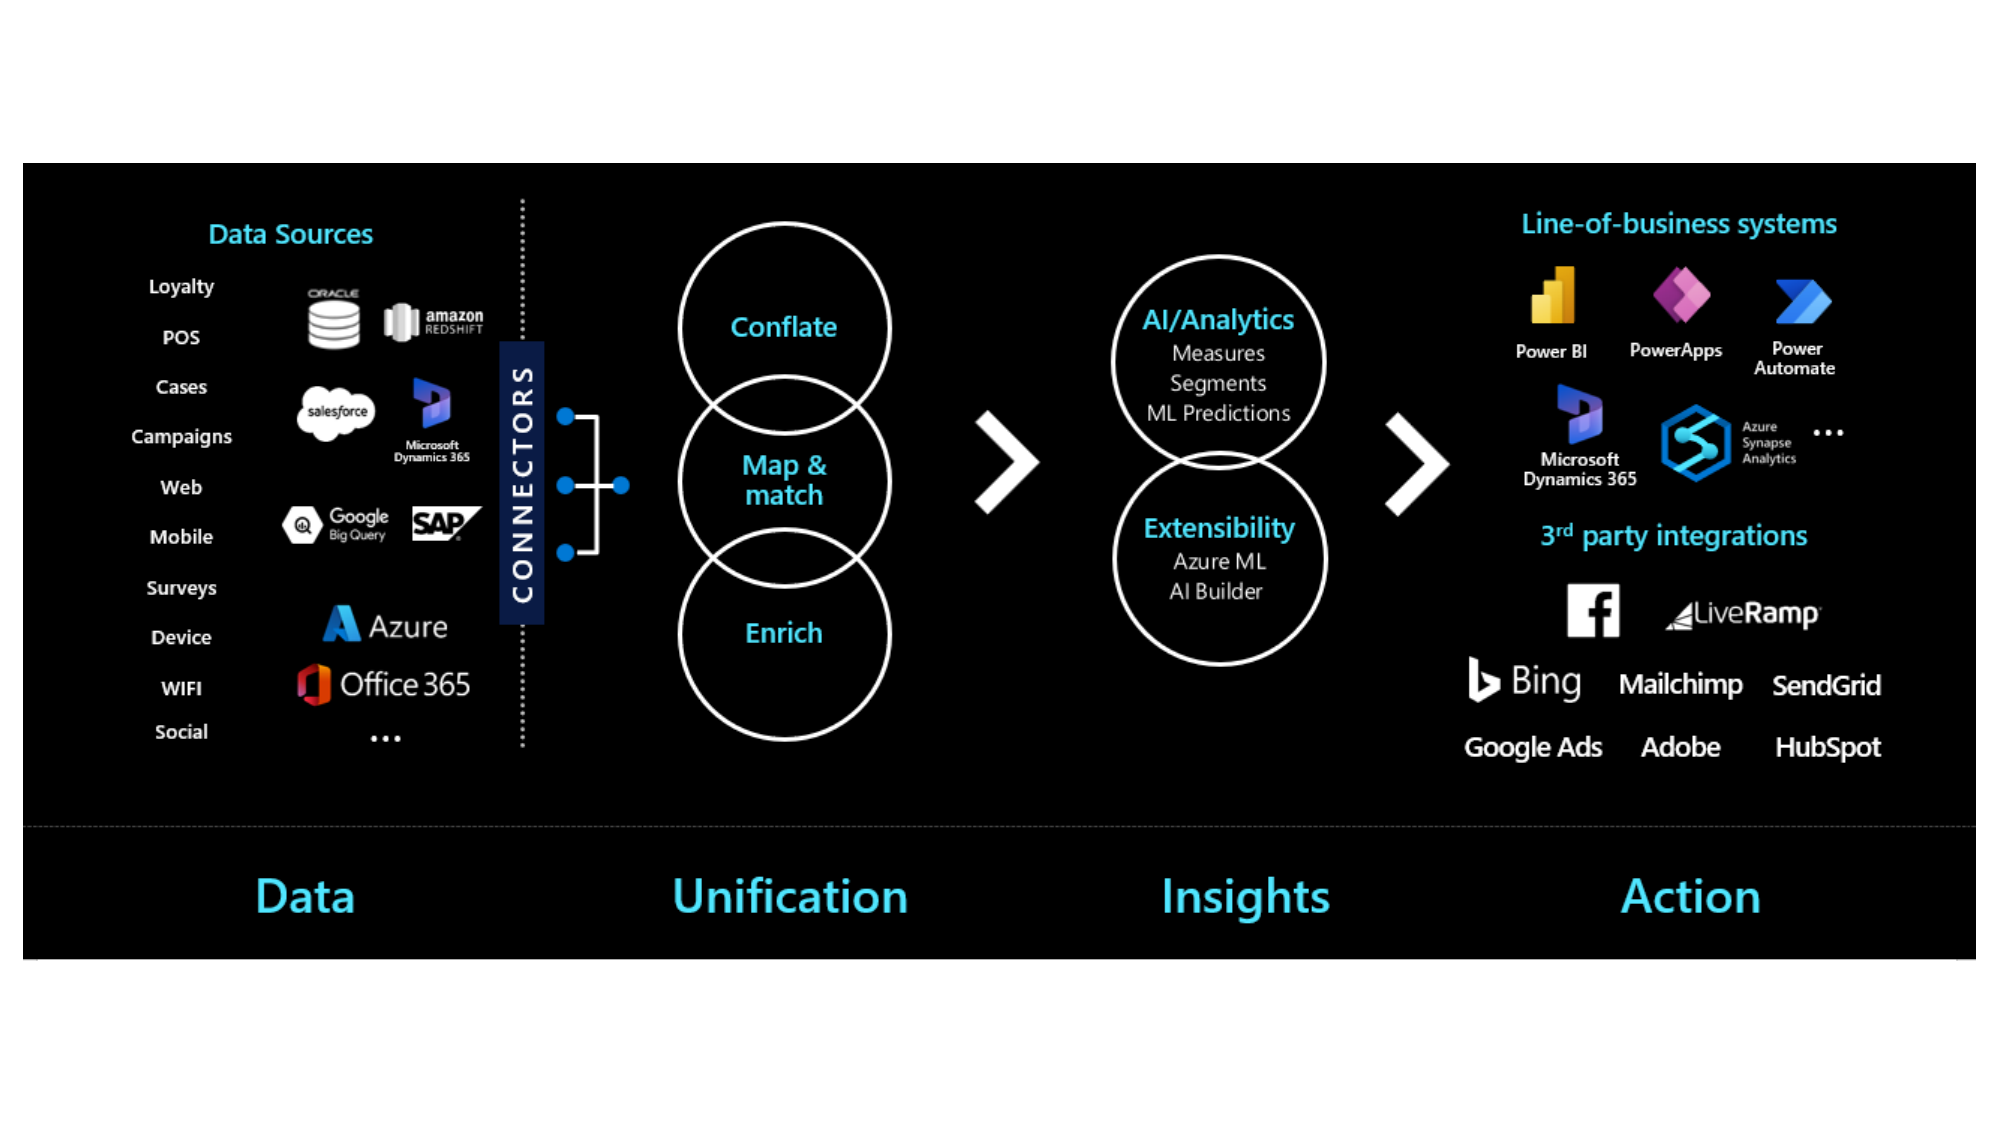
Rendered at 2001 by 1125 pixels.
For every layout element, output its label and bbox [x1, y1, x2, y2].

picture [23, 163, 1977, 962]
